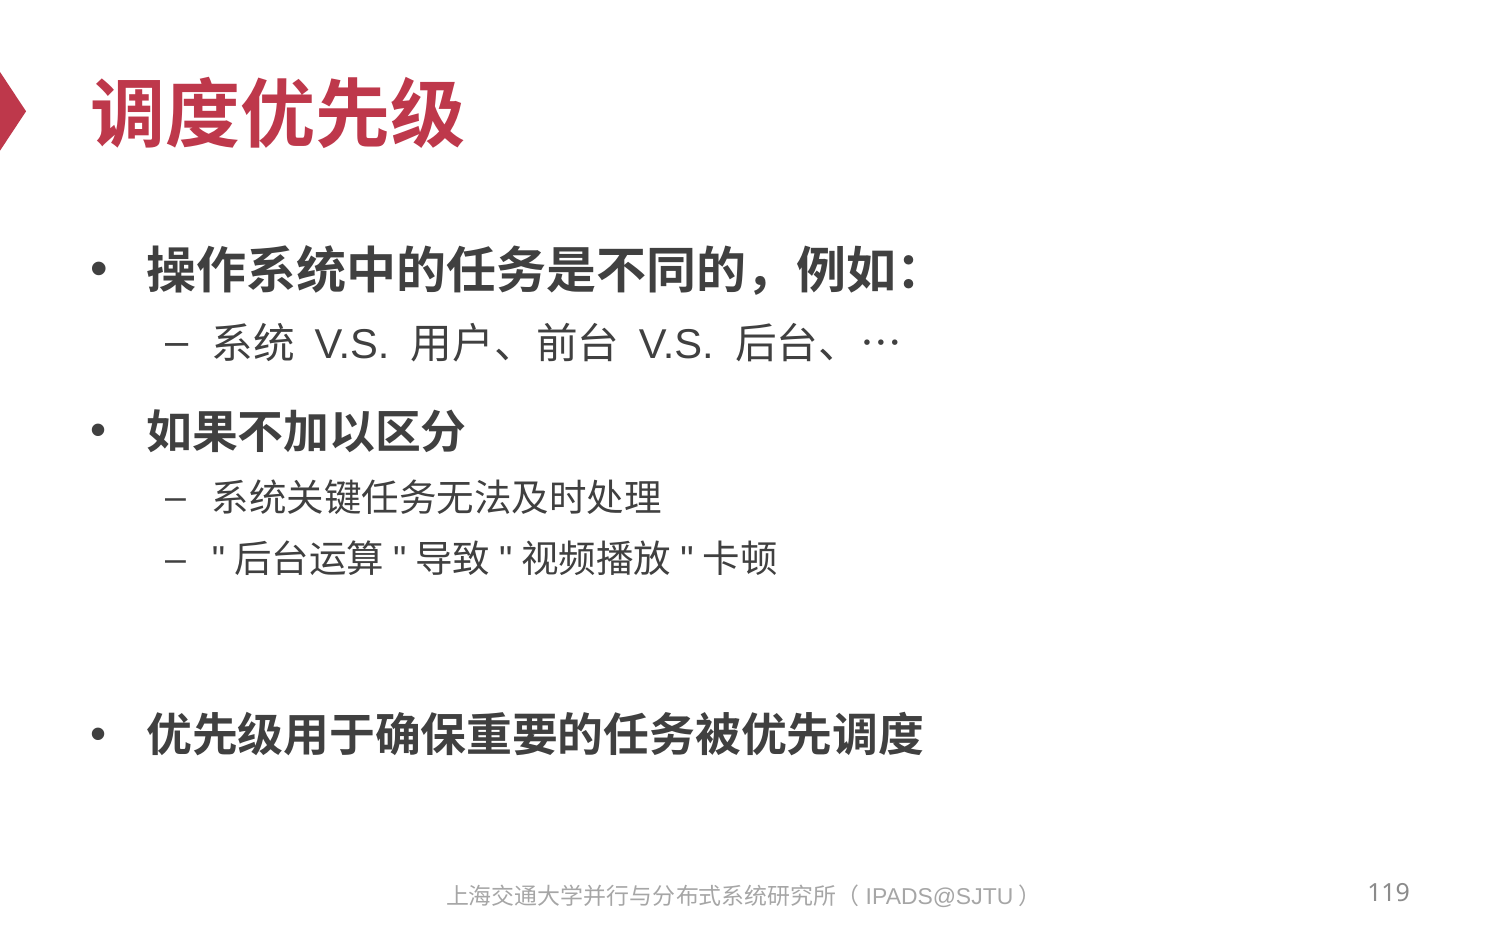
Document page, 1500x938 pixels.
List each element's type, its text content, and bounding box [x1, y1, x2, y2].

list 操作系统中的任务是不同的，例如： 系统 V.S. 用户、前台 V.S. 后台、… 如果不加以区分 系统关键任务无法及时处理 "后台运算"导致"视频播放"卡顿 优先级用于确保重要的任务被优先调度 [75, 218, 1425, 838]
slide_number 119 [1074, 868, 1425, 919]
title 调度优先级 [75, 37, 1425, 186]
footer 上海交通大学并行与分布式系统研究所（IPADS@SJTU） [418, 870, 1069, 921]
